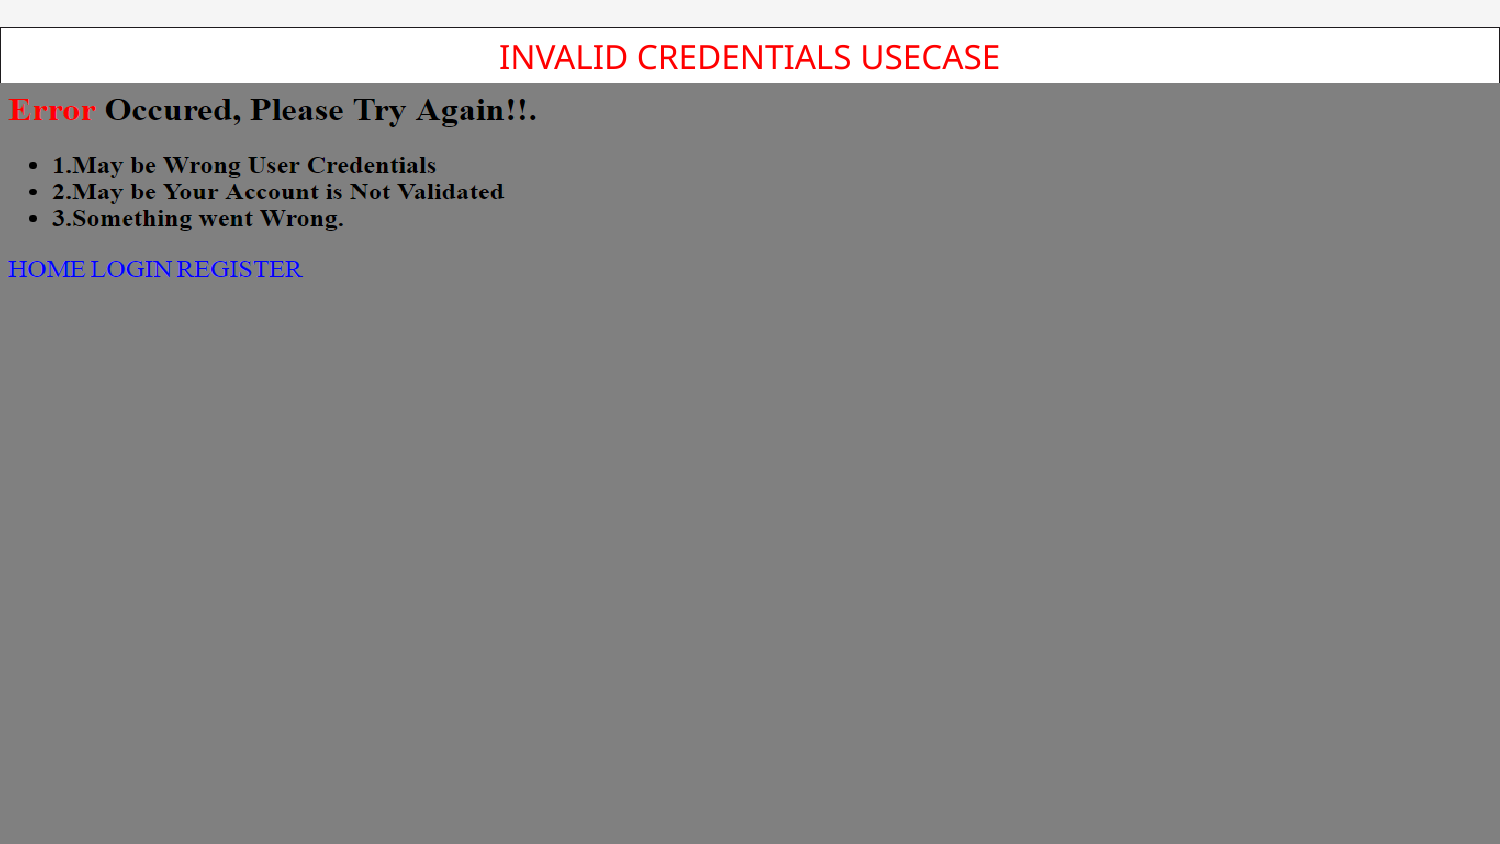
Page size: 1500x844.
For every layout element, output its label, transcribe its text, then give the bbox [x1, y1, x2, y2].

picture [0, 83, 1500, 844]
text_box INVALID CREDENTIALS USECASE [0, 27, 1500, 83]
